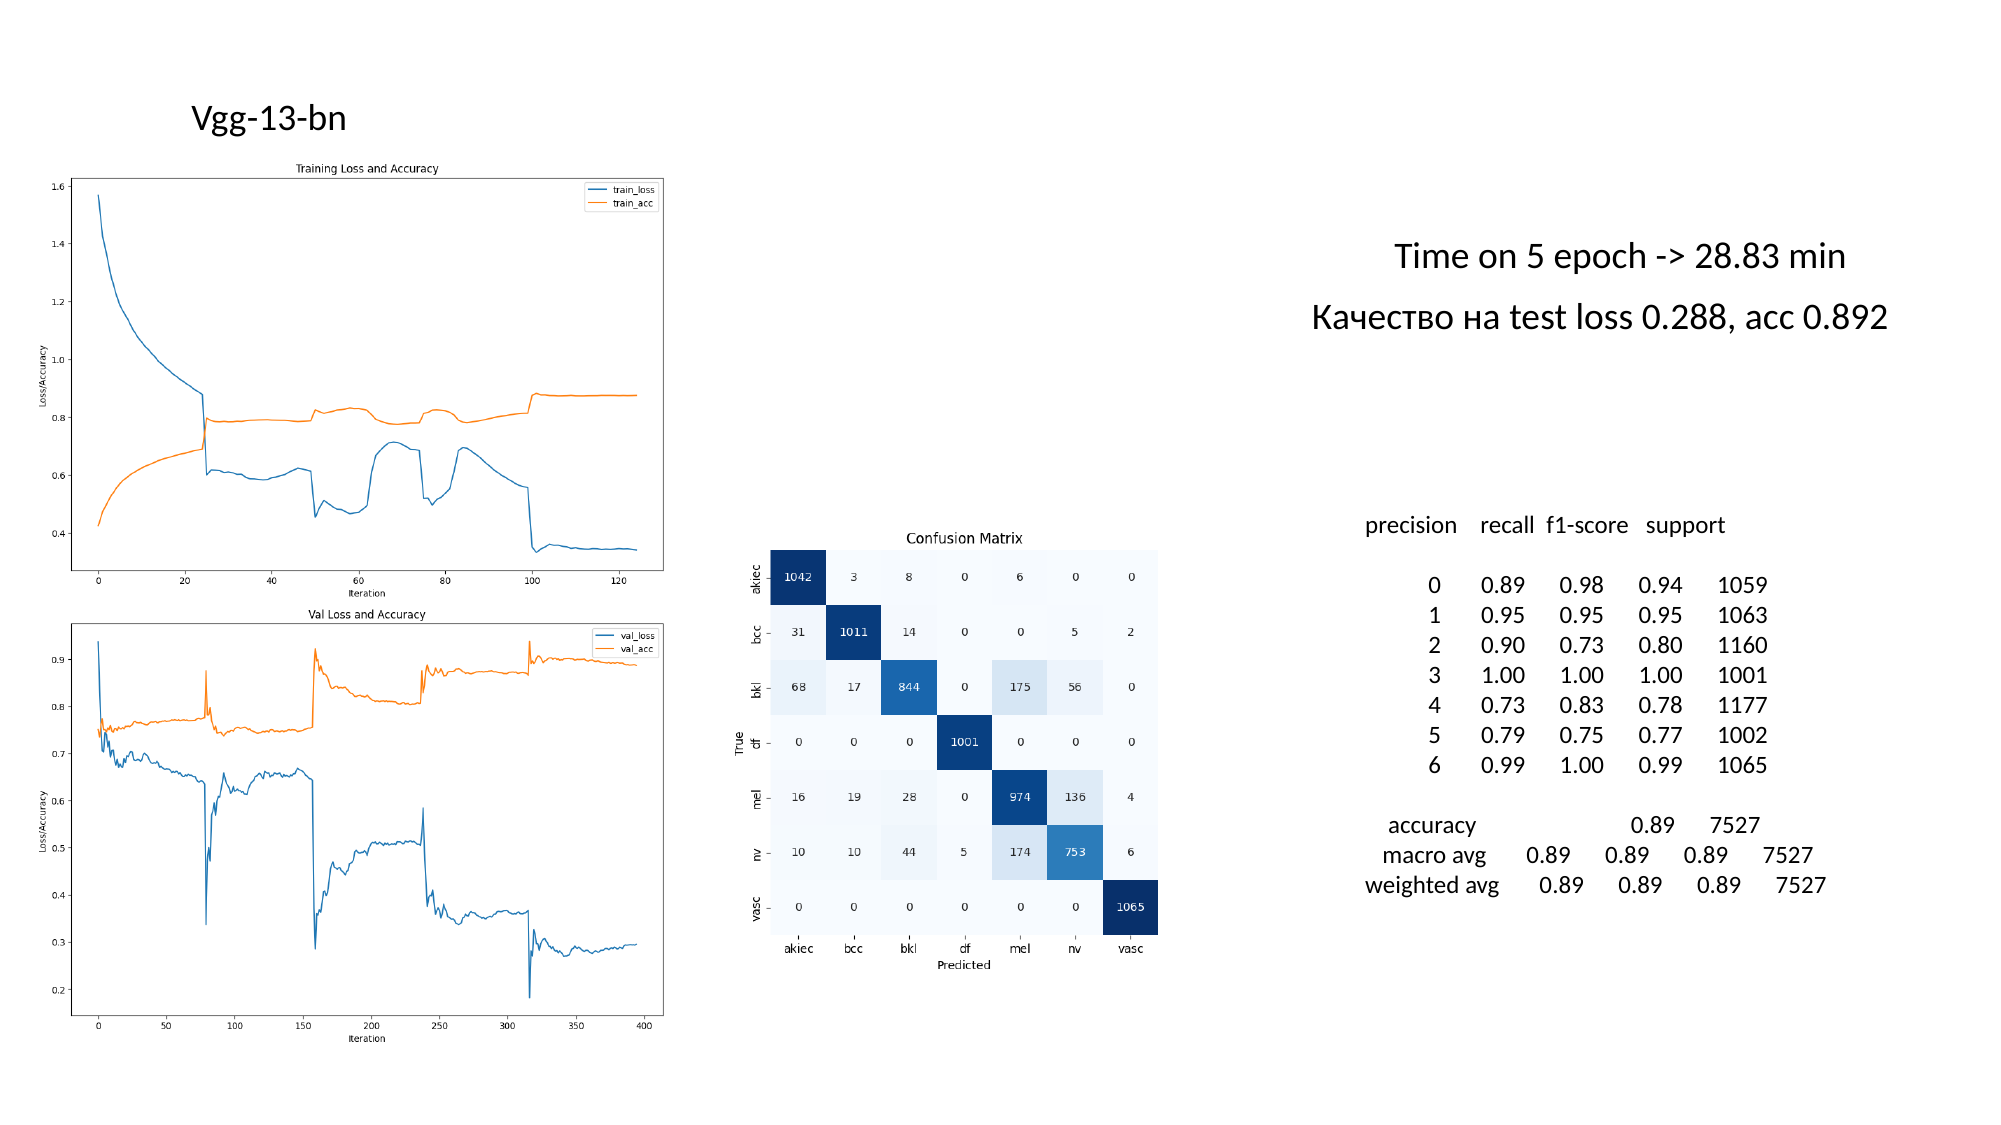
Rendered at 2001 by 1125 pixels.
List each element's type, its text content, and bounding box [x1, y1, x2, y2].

picture [726, 523, 1166, 979]
text_box Time on 5 epoch -> 28.83 min [1379, 224, 1863, 284]
text_box Качество на test loss 0.288, acc 0.892 [1297, 284, 1904, 345]
text_box Vgg-13-bn [176, 85, 467, 146]
picture [32, 157, 669, 1049]
text_box precision recall f1-score support 0 0.89 0.98 0.94 1059 1 0.95 0.95 0.95 1063 2 0.90 0.73 0.80 1160 3 1.00 1.00 1.00 1001 4 0.73 0.83 0.78 1177 5 0.79 0.75 0.77 1002 6 0.99 1.00 0.99 1065 accuracy 0.89 7527 macro avg 0.89 0.89 0.89 7527 weighted avg 0.89 0.89 0.89 7527 [1350, 501, 1851, 906]
